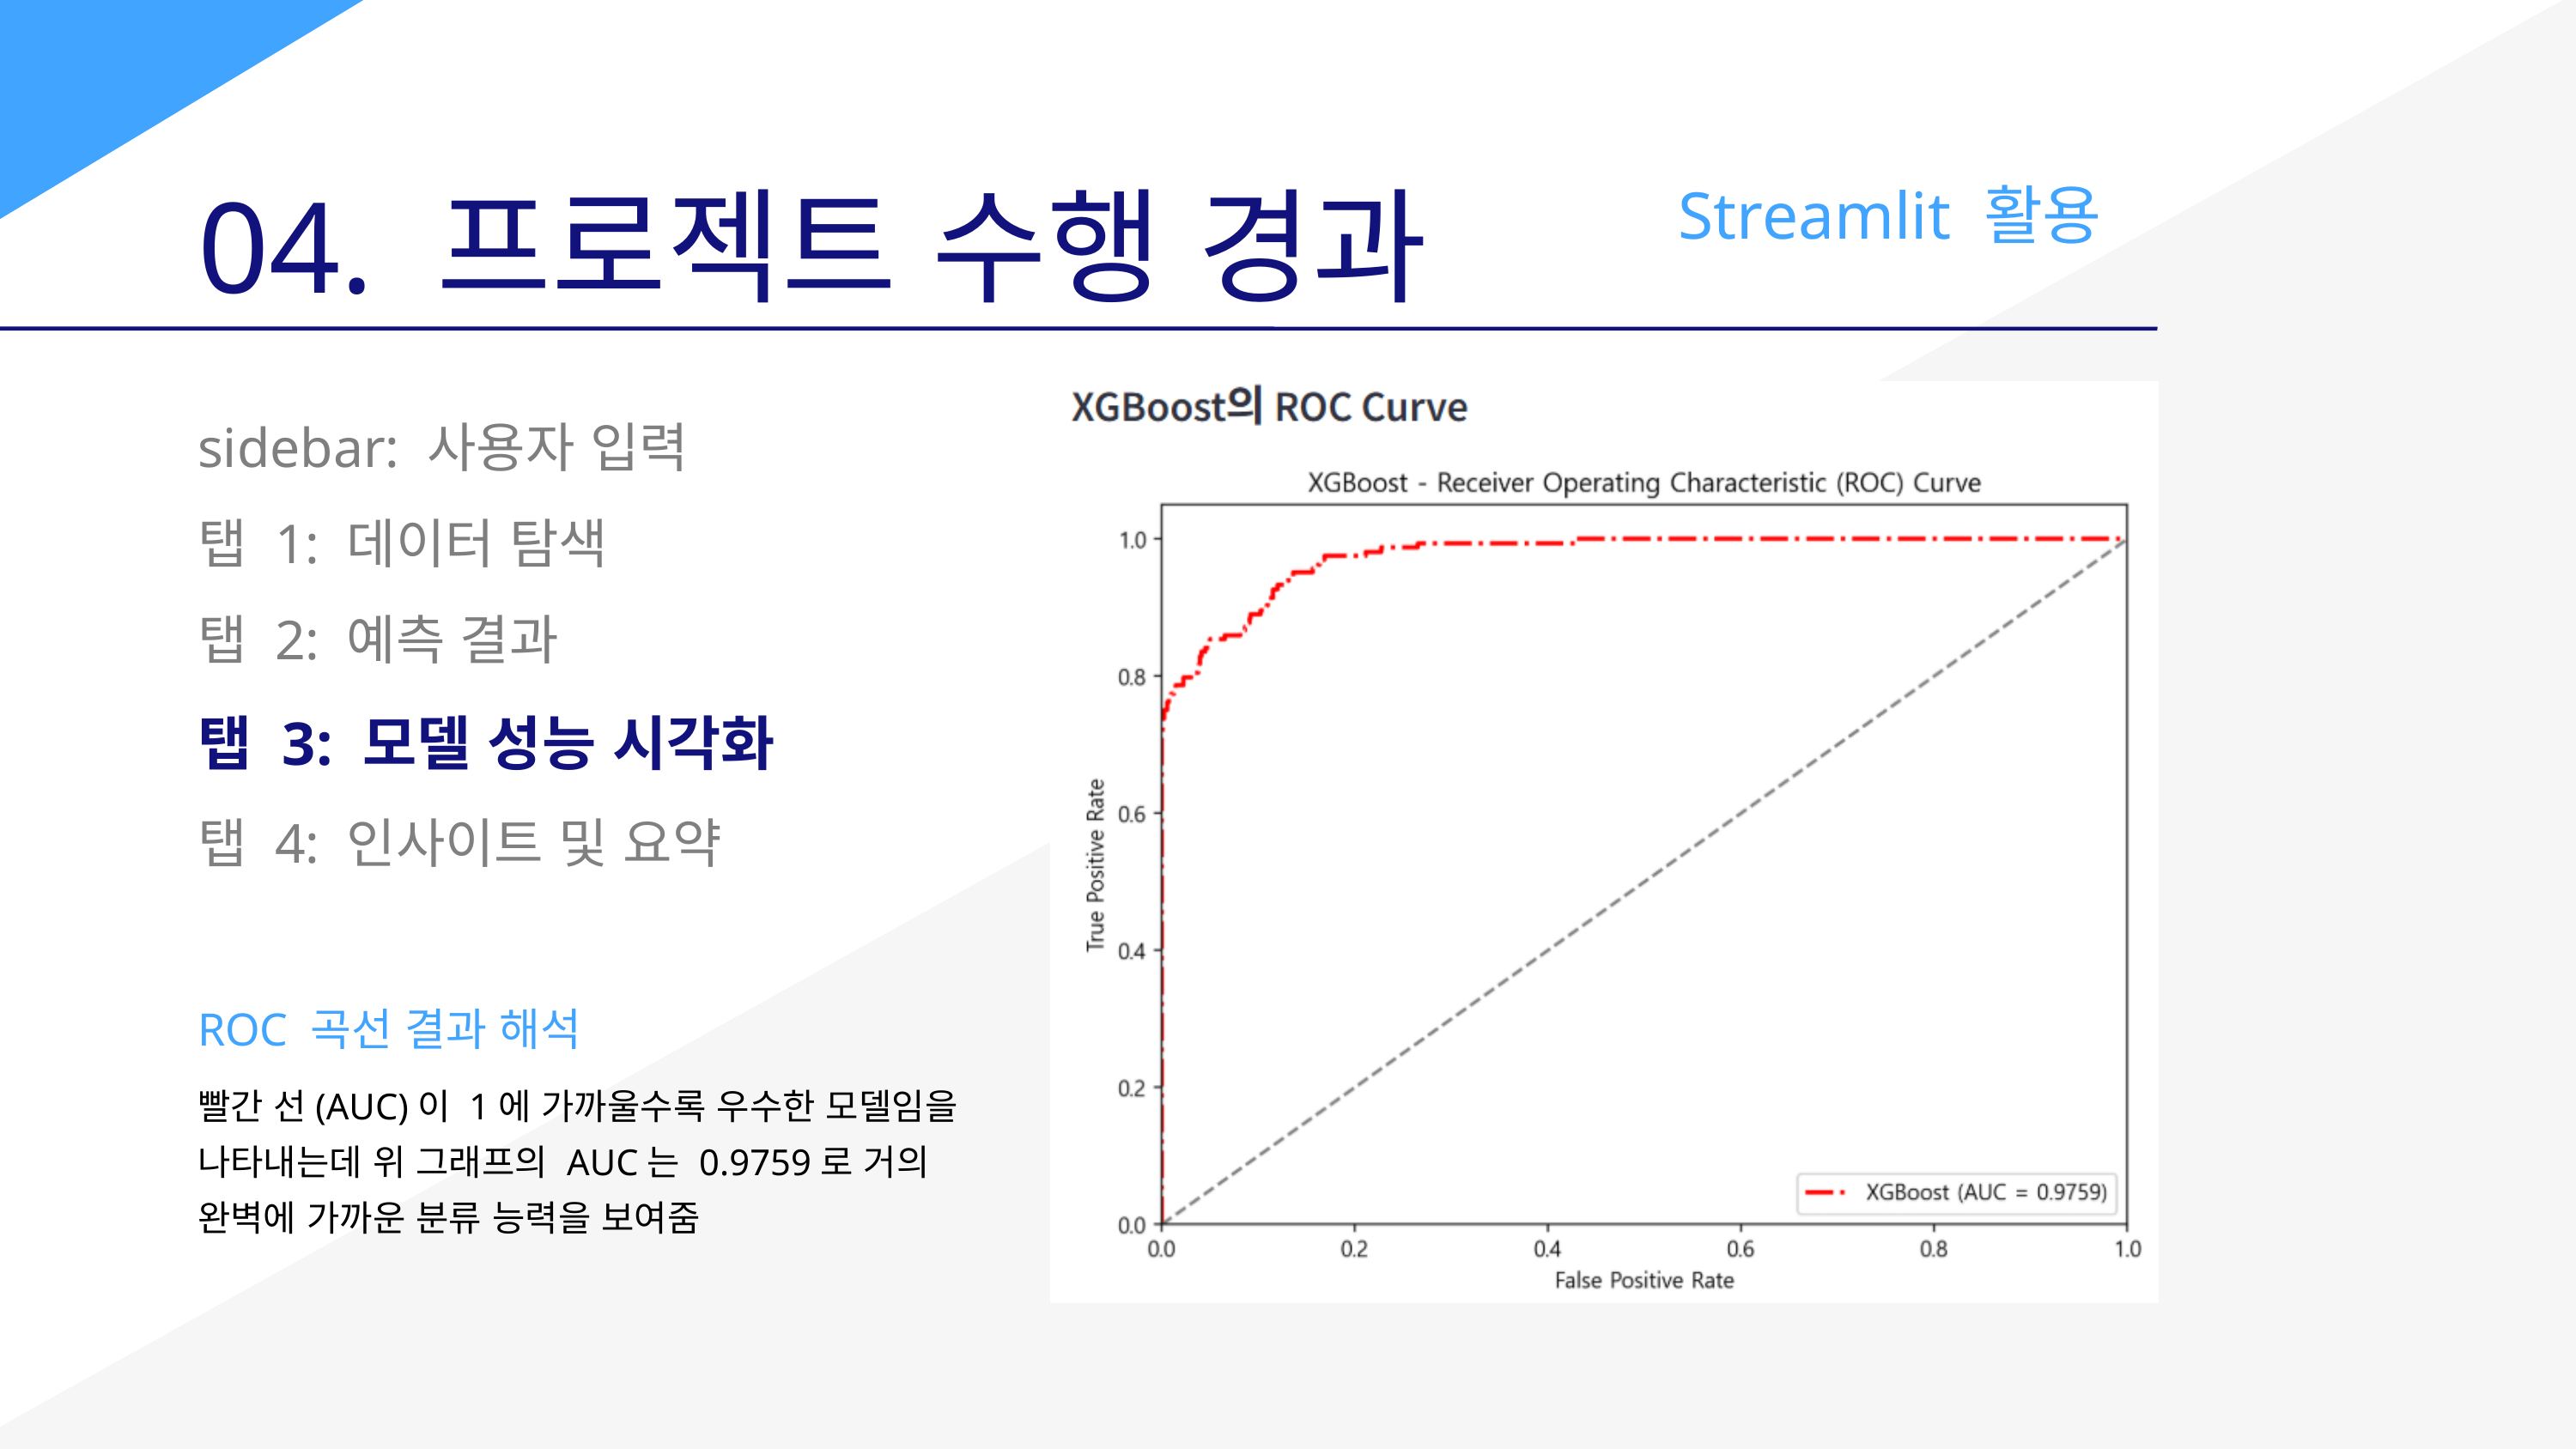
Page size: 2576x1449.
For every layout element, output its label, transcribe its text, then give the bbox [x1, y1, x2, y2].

text_box 빨간 선(AUC)이 1에 가까울수록 우수한 모델임을 나타내는데 위 그래프의 AUC는 0.9759로 거의 완벽에 가까운 분류 능력을 보여줌 [197, 1070, 738, 1239]
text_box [744, 33, 2576, 1449]
picture [1050, 381, 2160, 1303]
text_box sidebar: 사용자 입력 탭 1: 데이터 탐색 탭 2: 예측 결과 탭 3: 모델 성능 시각화 탭 4: 인사이트 및 요약 [197, 381, 738, 874]
text_box ROC 곡선 결과 해석 [197, 994, 738, 1055]
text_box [0, 0, 324, 173]
text_box 04. 프로젝트 수행 경과 [197, 146, 738, 318]
